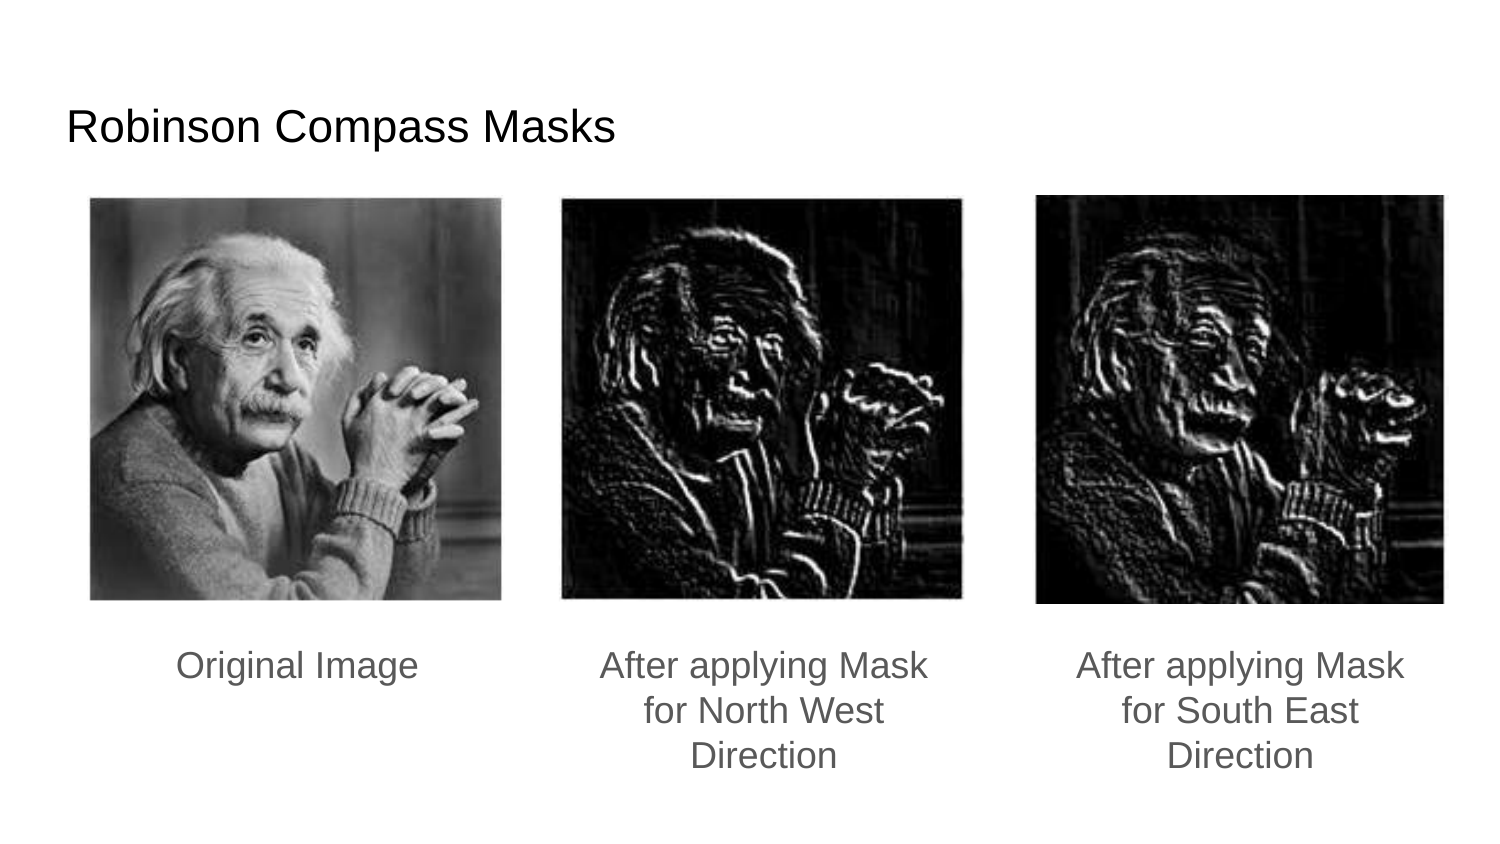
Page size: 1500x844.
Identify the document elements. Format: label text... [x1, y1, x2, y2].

picture [558, 194, 970, 604]
title Robinson Compass Masks [51, 72, 1449, 167]
text_box After applying Mask for North West Direction [565, 625, 963, 776]
text_box Original Image [102, 625, 493, 795]
text_box After applying Mask for South East Direction [1035, 625, 1446, 760]
picture [1031, 195, 1450, 604]
picture [87, 194, 505, 604]
